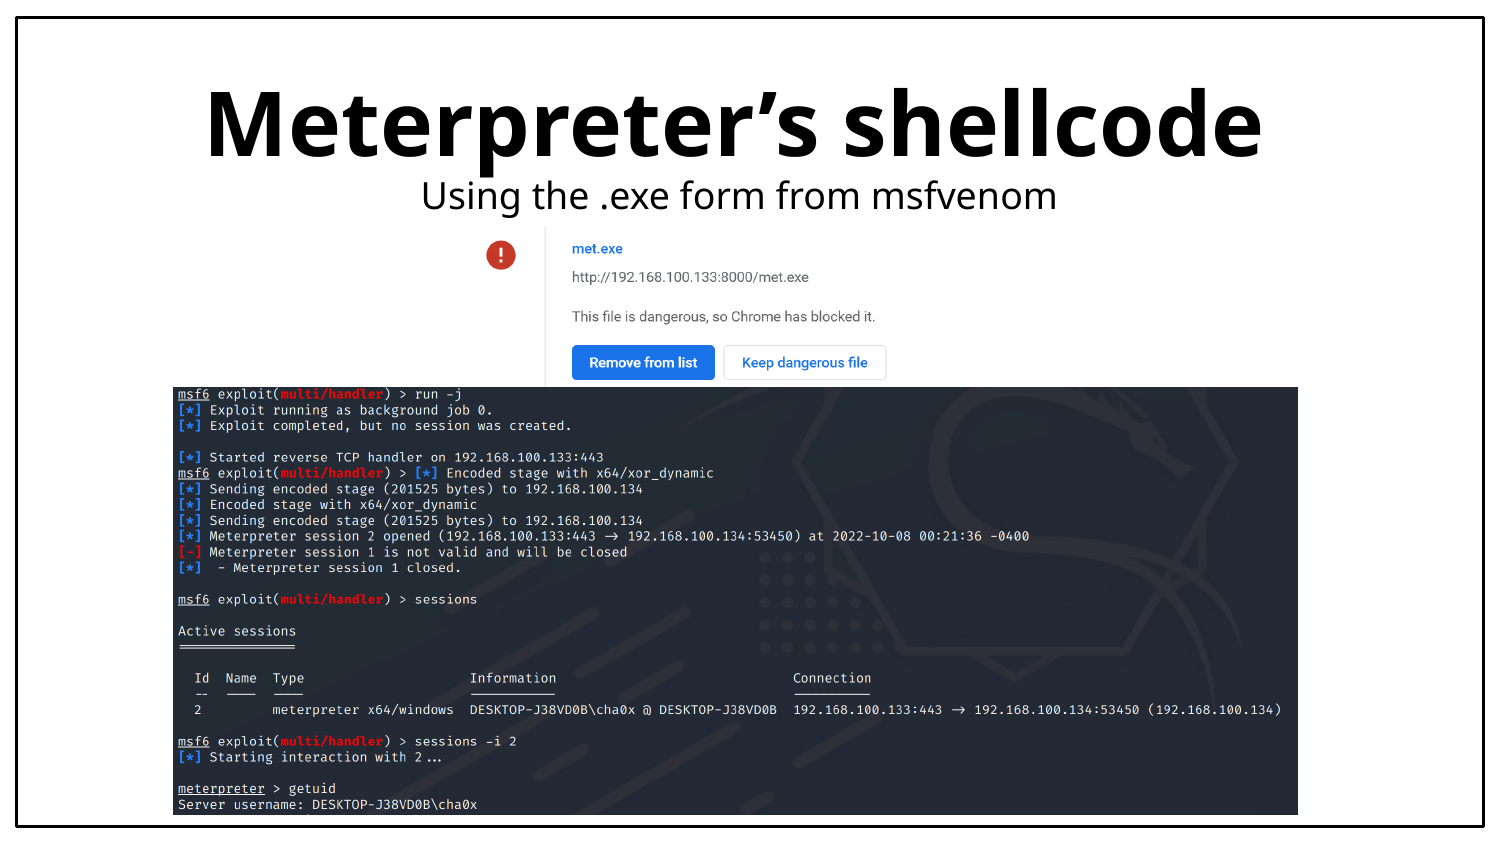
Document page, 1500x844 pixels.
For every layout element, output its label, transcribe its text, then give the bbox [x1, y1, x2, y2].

text_box Using the .exe form from msfvenom [56, 164, 1423, 225]
picture [173, 226, 1298, 815]
title Meterpreter’s shellcode [102, 51, 1367, 164]
